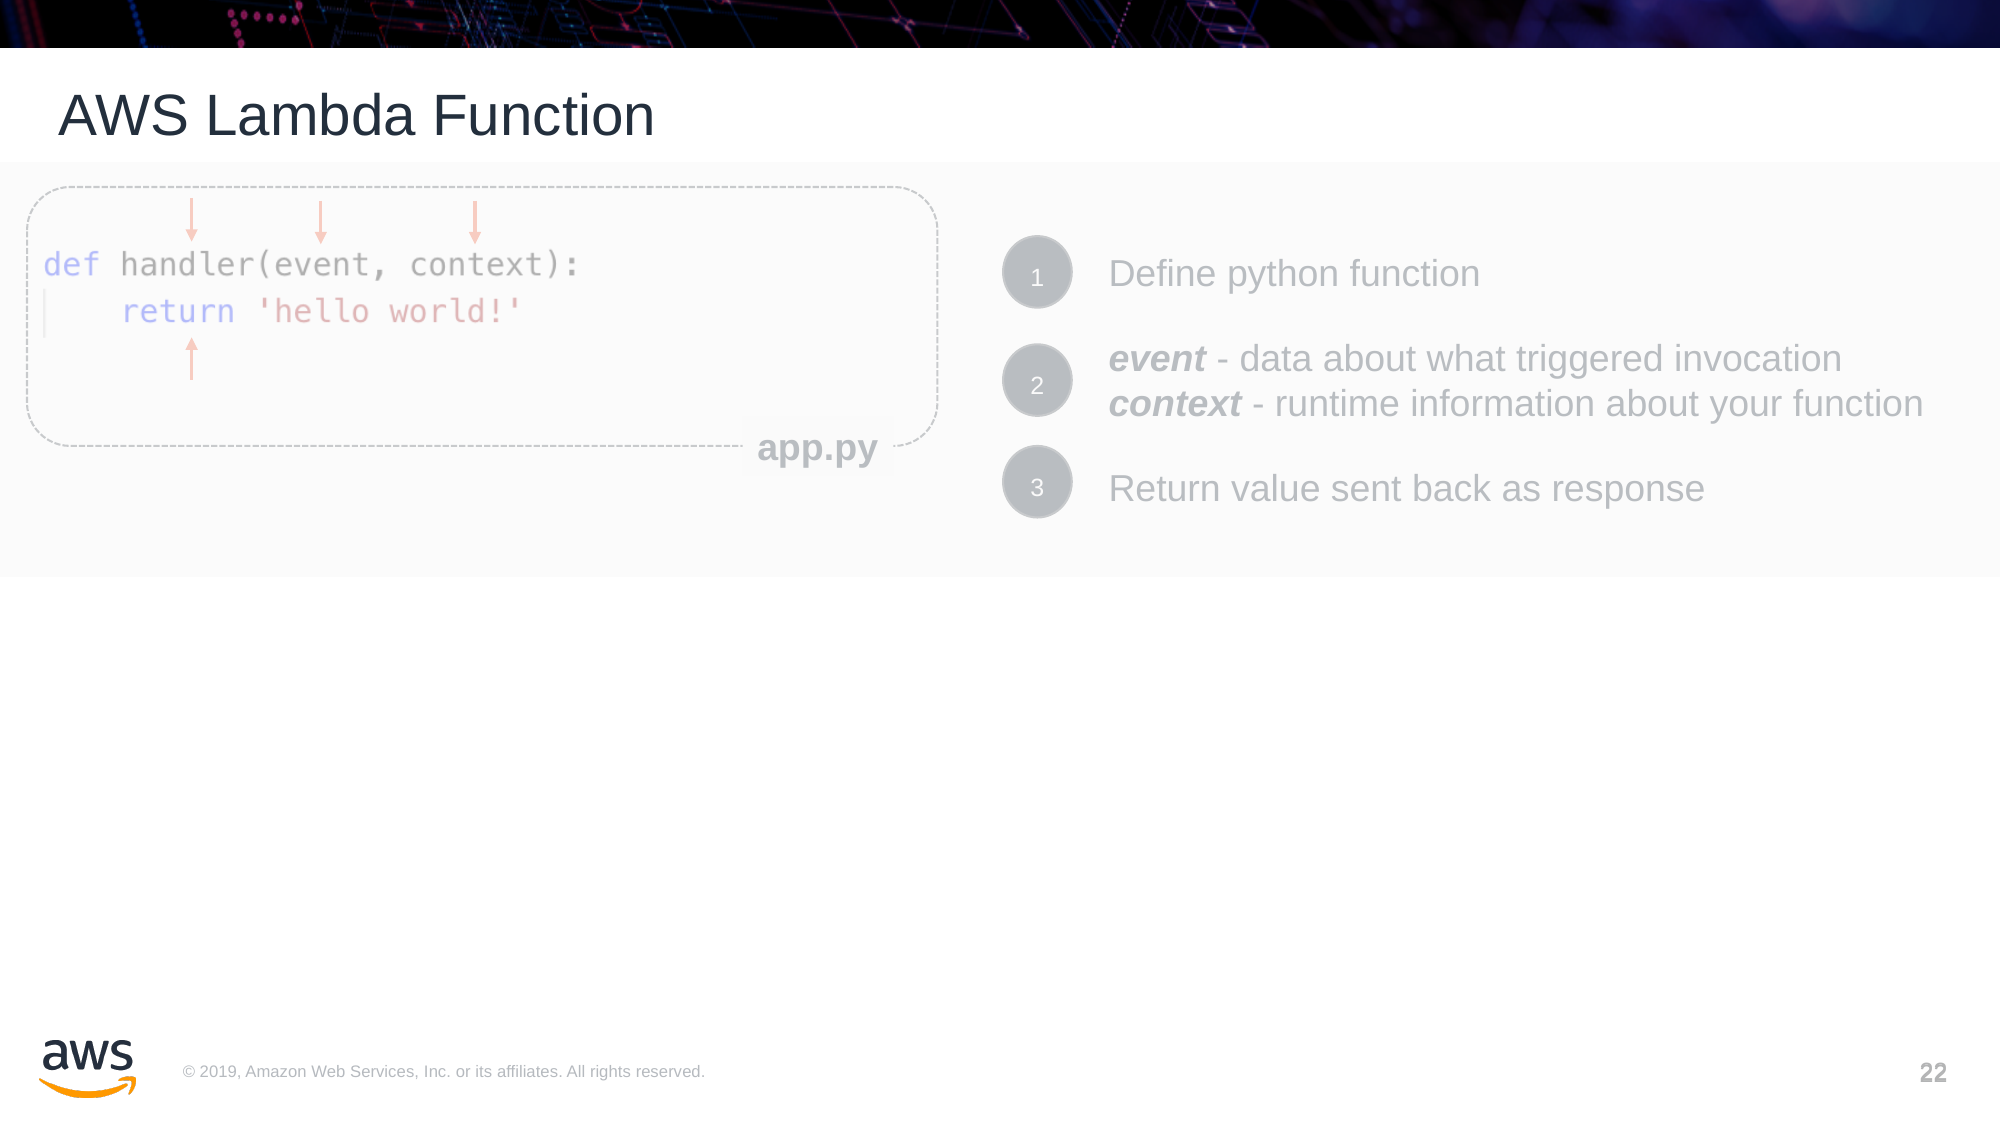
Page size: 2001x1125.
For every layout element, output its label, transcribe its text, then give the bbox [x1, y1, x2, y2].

picture [43, 222, 636, 389]
title AWS Lambda Function [43, 67, 1963, 161]
picture [39, 1040, 136, 1098]
picture [0, 0, 2000, 48]
text_box [0, 161, 2000, 578]
slide_number 22 [1512, 1042, 1963, 1103]
